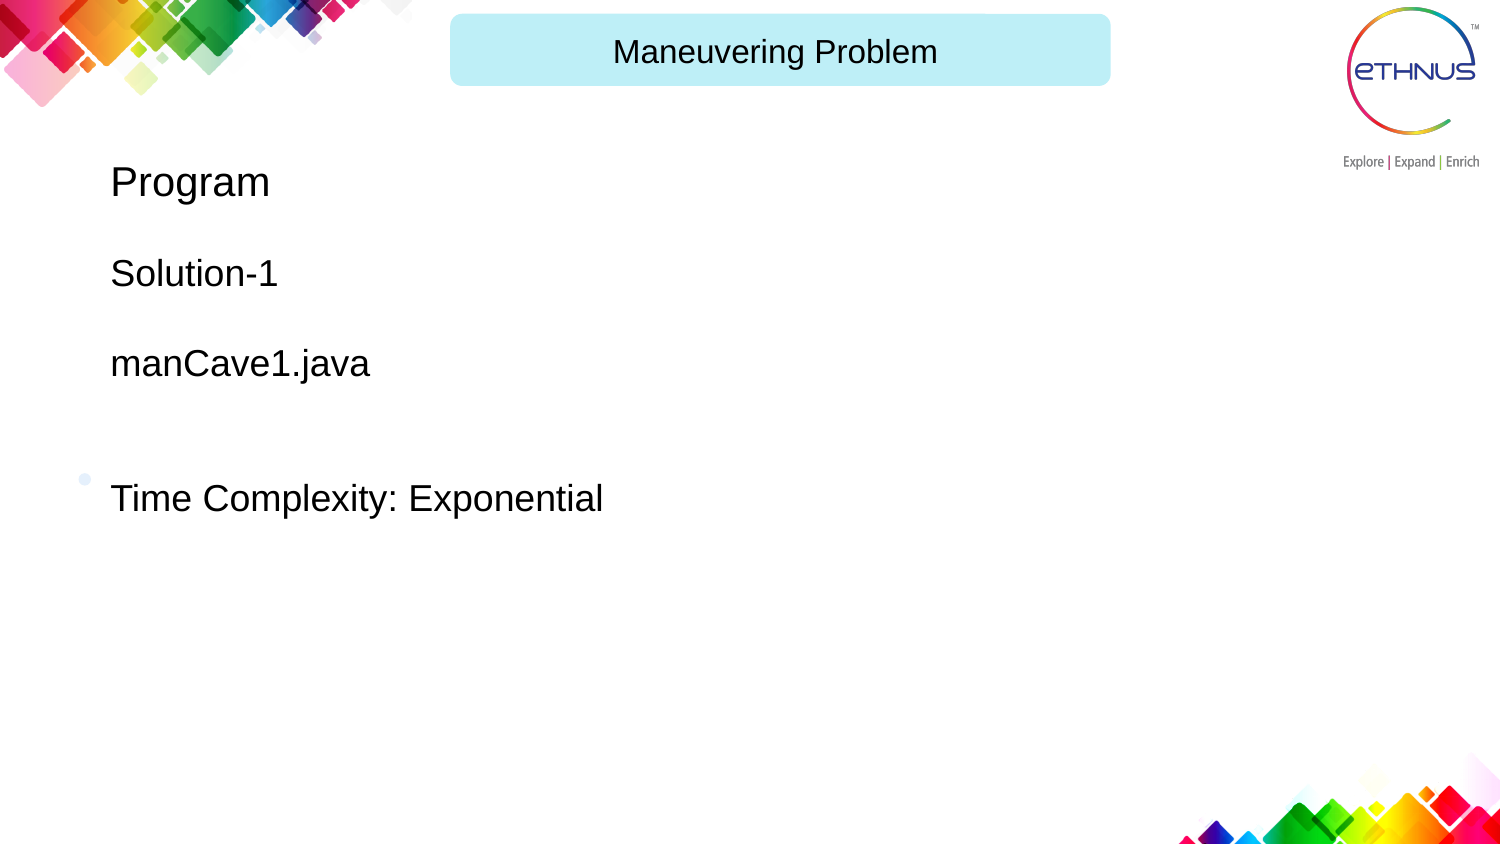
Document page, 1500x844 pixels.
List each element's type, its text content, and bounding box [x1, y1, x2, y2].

text_box Program Solution-1 manCave1.java Time Complexity: Exponential [95, 146, 1405, 617]
picture [1110, 752, 1500, 844]
text_box [78, 473, 92, 486]
text_box Maneuvering Problem [450, 13, 1111, 86]
picture [1344, 7, 1479, 170]
picture [0, 0, 412, 107]
